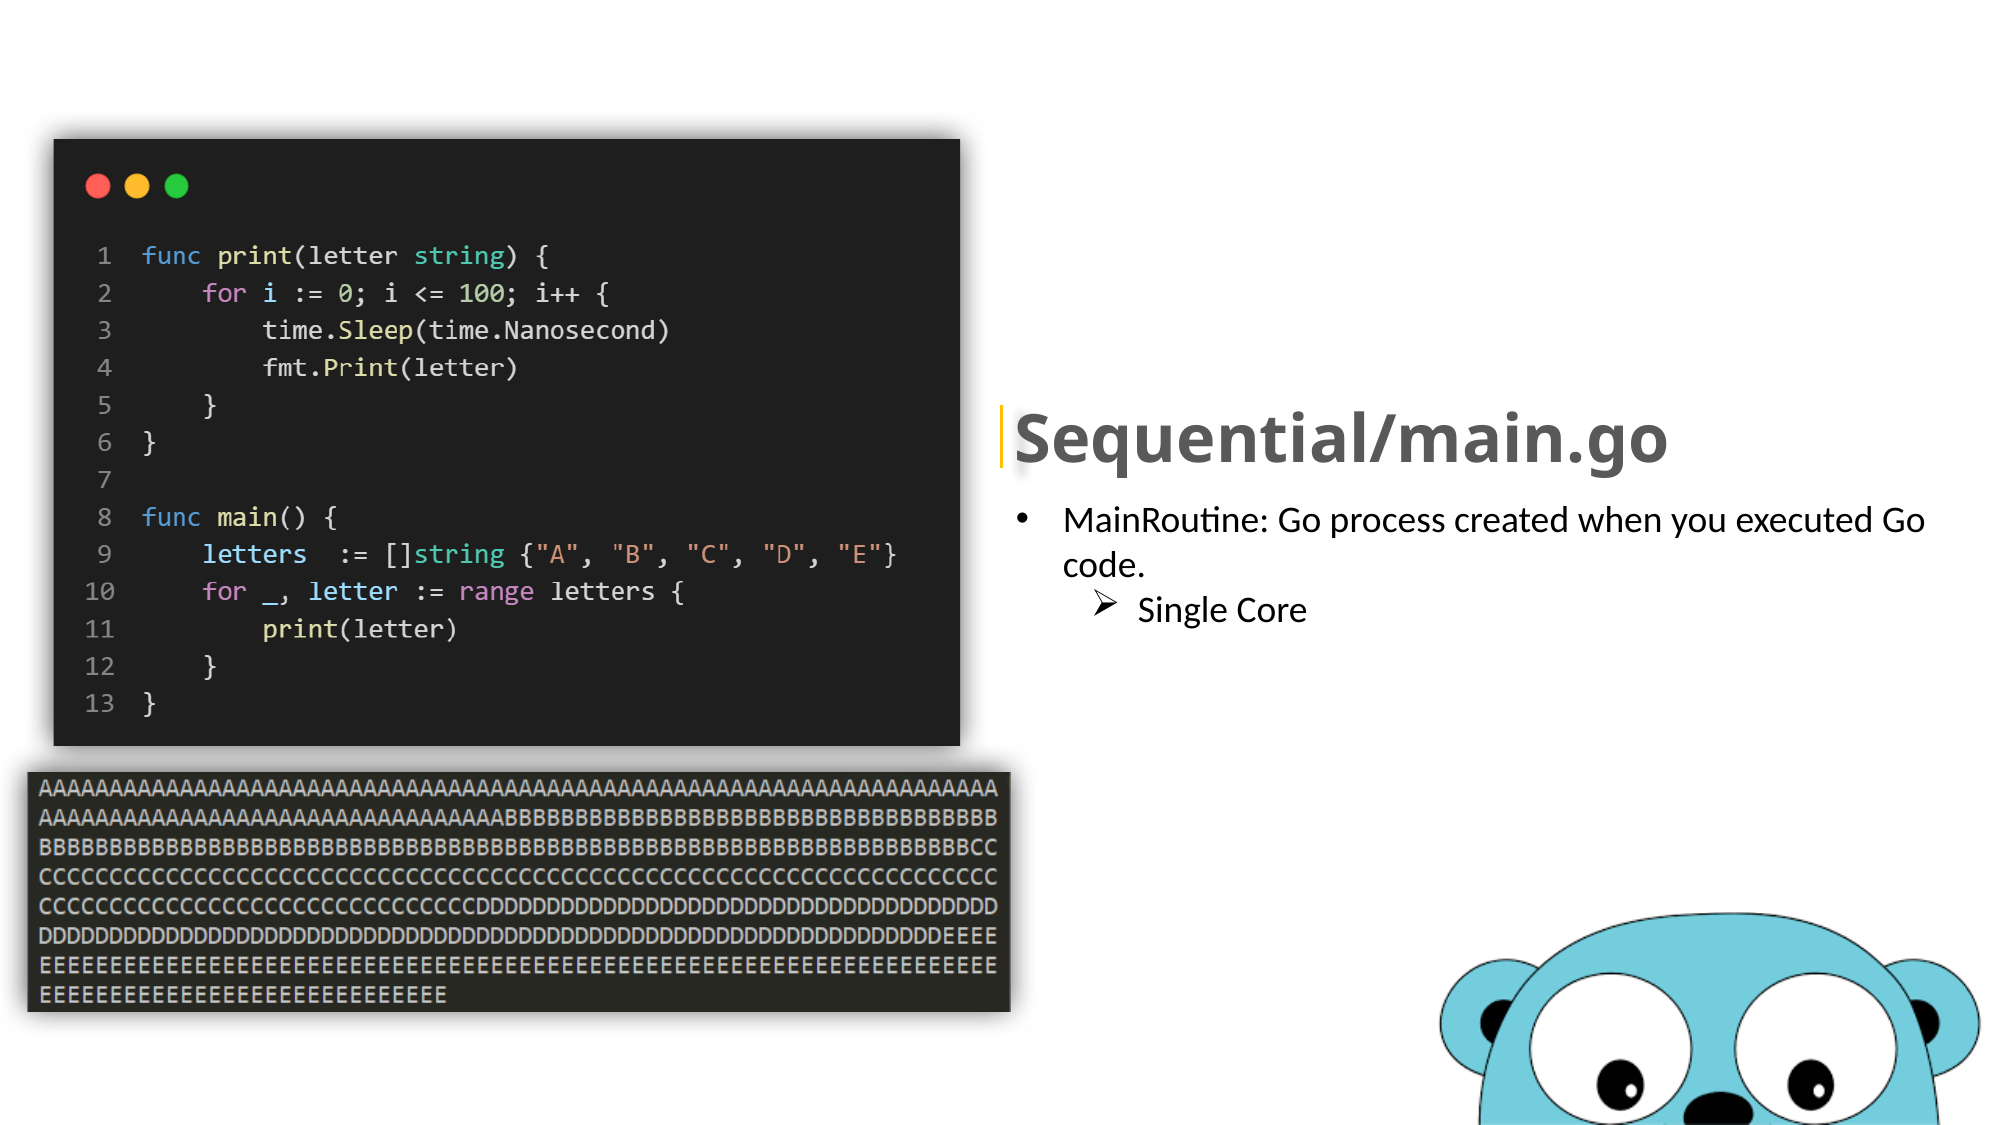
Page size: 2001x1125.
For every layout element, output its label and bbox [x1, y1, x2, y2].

text_box [999, 388, 1986, 783]
picture [1423, 912, 2000, 1125]
picture [53, 139, 961, 746]
picture [27, 772, 1011, 1012]
